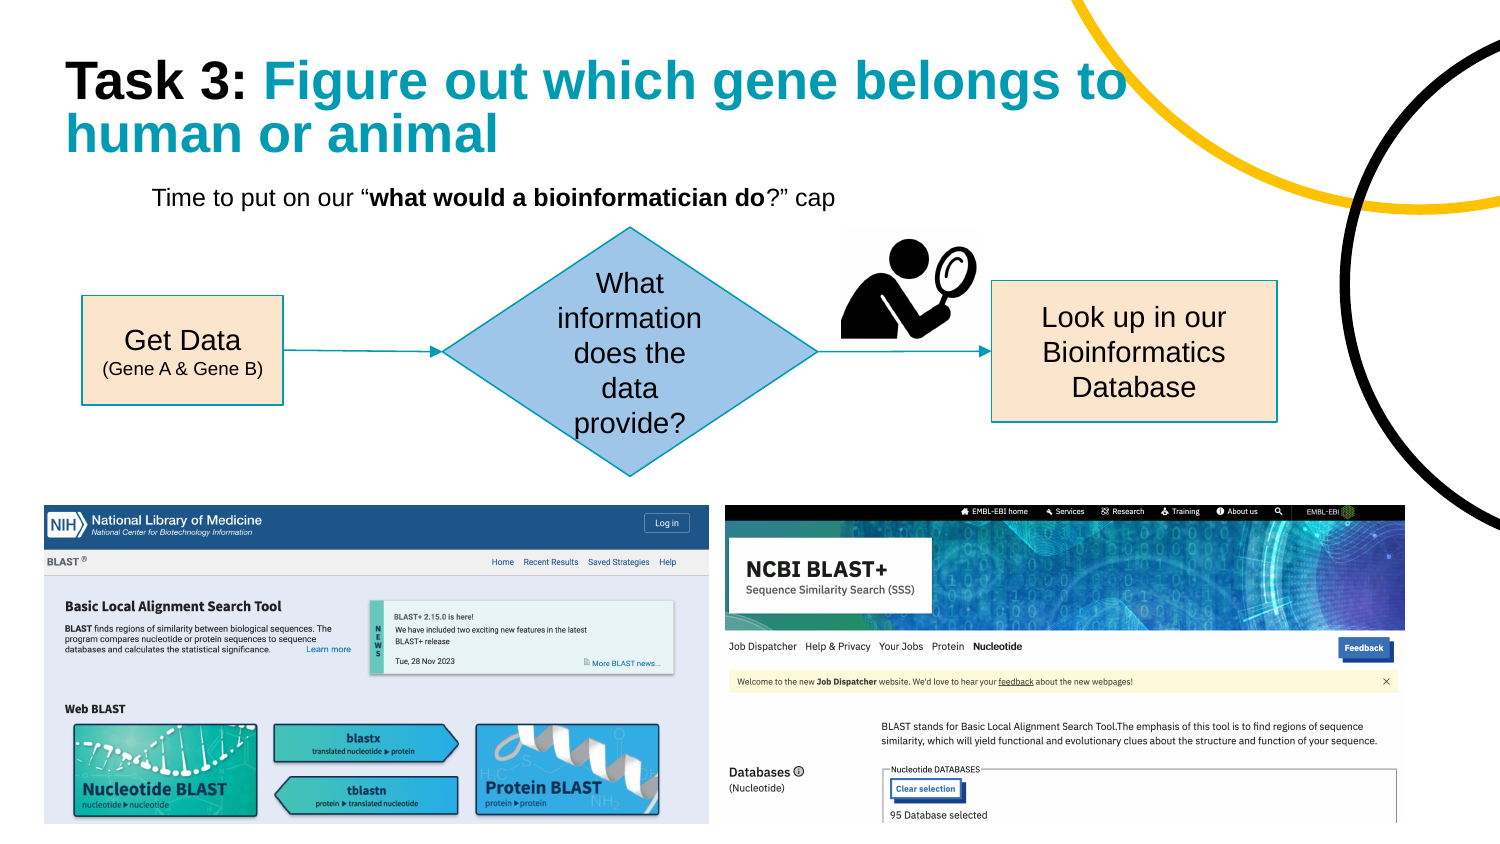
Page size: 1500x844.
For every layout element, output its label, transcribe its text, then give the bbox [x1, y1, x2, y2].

picture [44, 505, 709, 824]
picture [840, 226, 992, 345]
title Task 3: Figure out which gene belongs to human or animal [54, 52, 1142, 171]
text_box Look up in our Bioinformatics Database [991, 280, 1278, 422]
text_box Get Data (Gene A & Gene B) [82, 295, 284, 405]
list Time to put on our “what would a bioinformatician do?” cap [140, 170, 950, 240]
picture [725, 505, 1406, 824]
text_box What information does the data provide? [444, 227, 817, 477]
